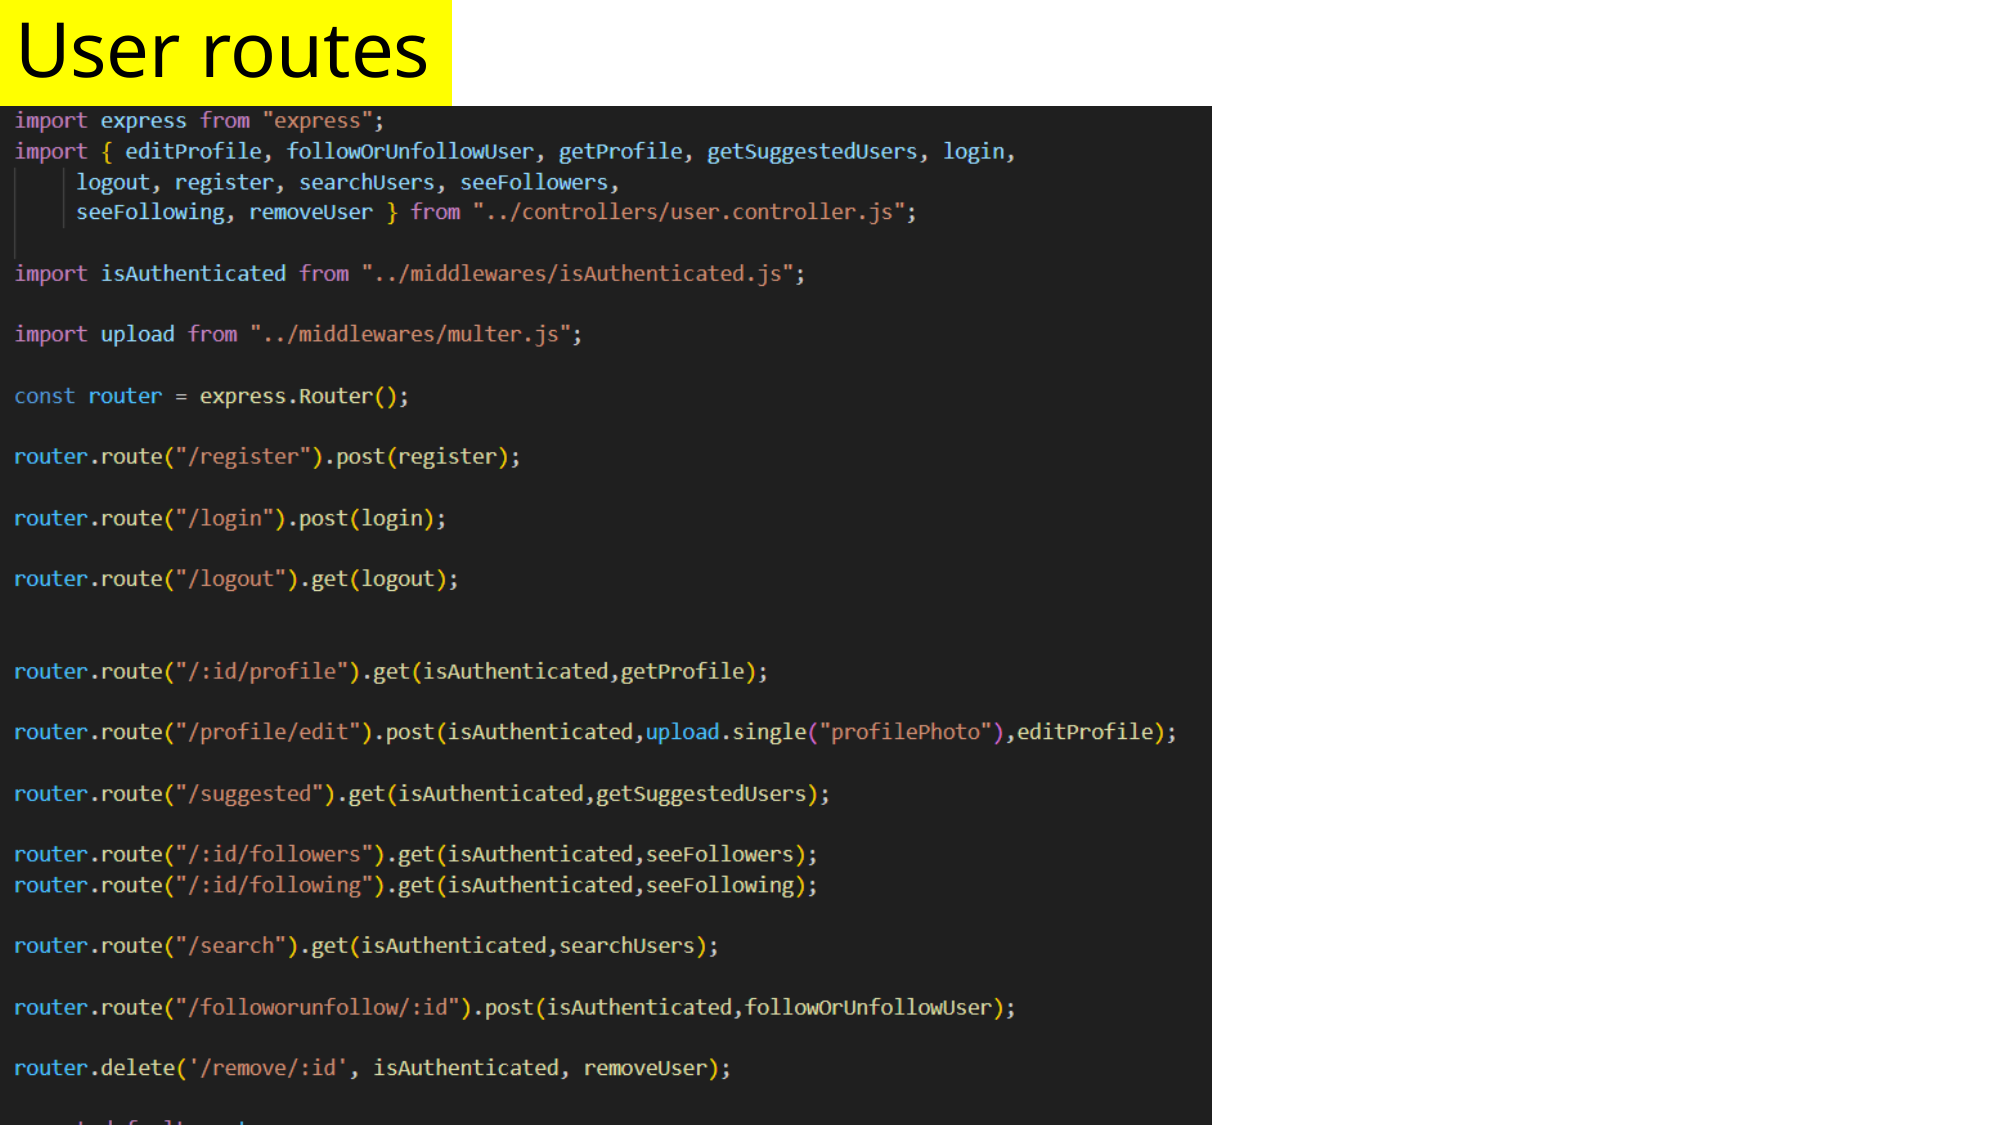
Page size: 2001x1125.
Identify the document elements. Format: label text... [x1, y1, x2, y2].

title User routes [0, 0, 452, 106]
picture [0, 106, 1212, 1125]
